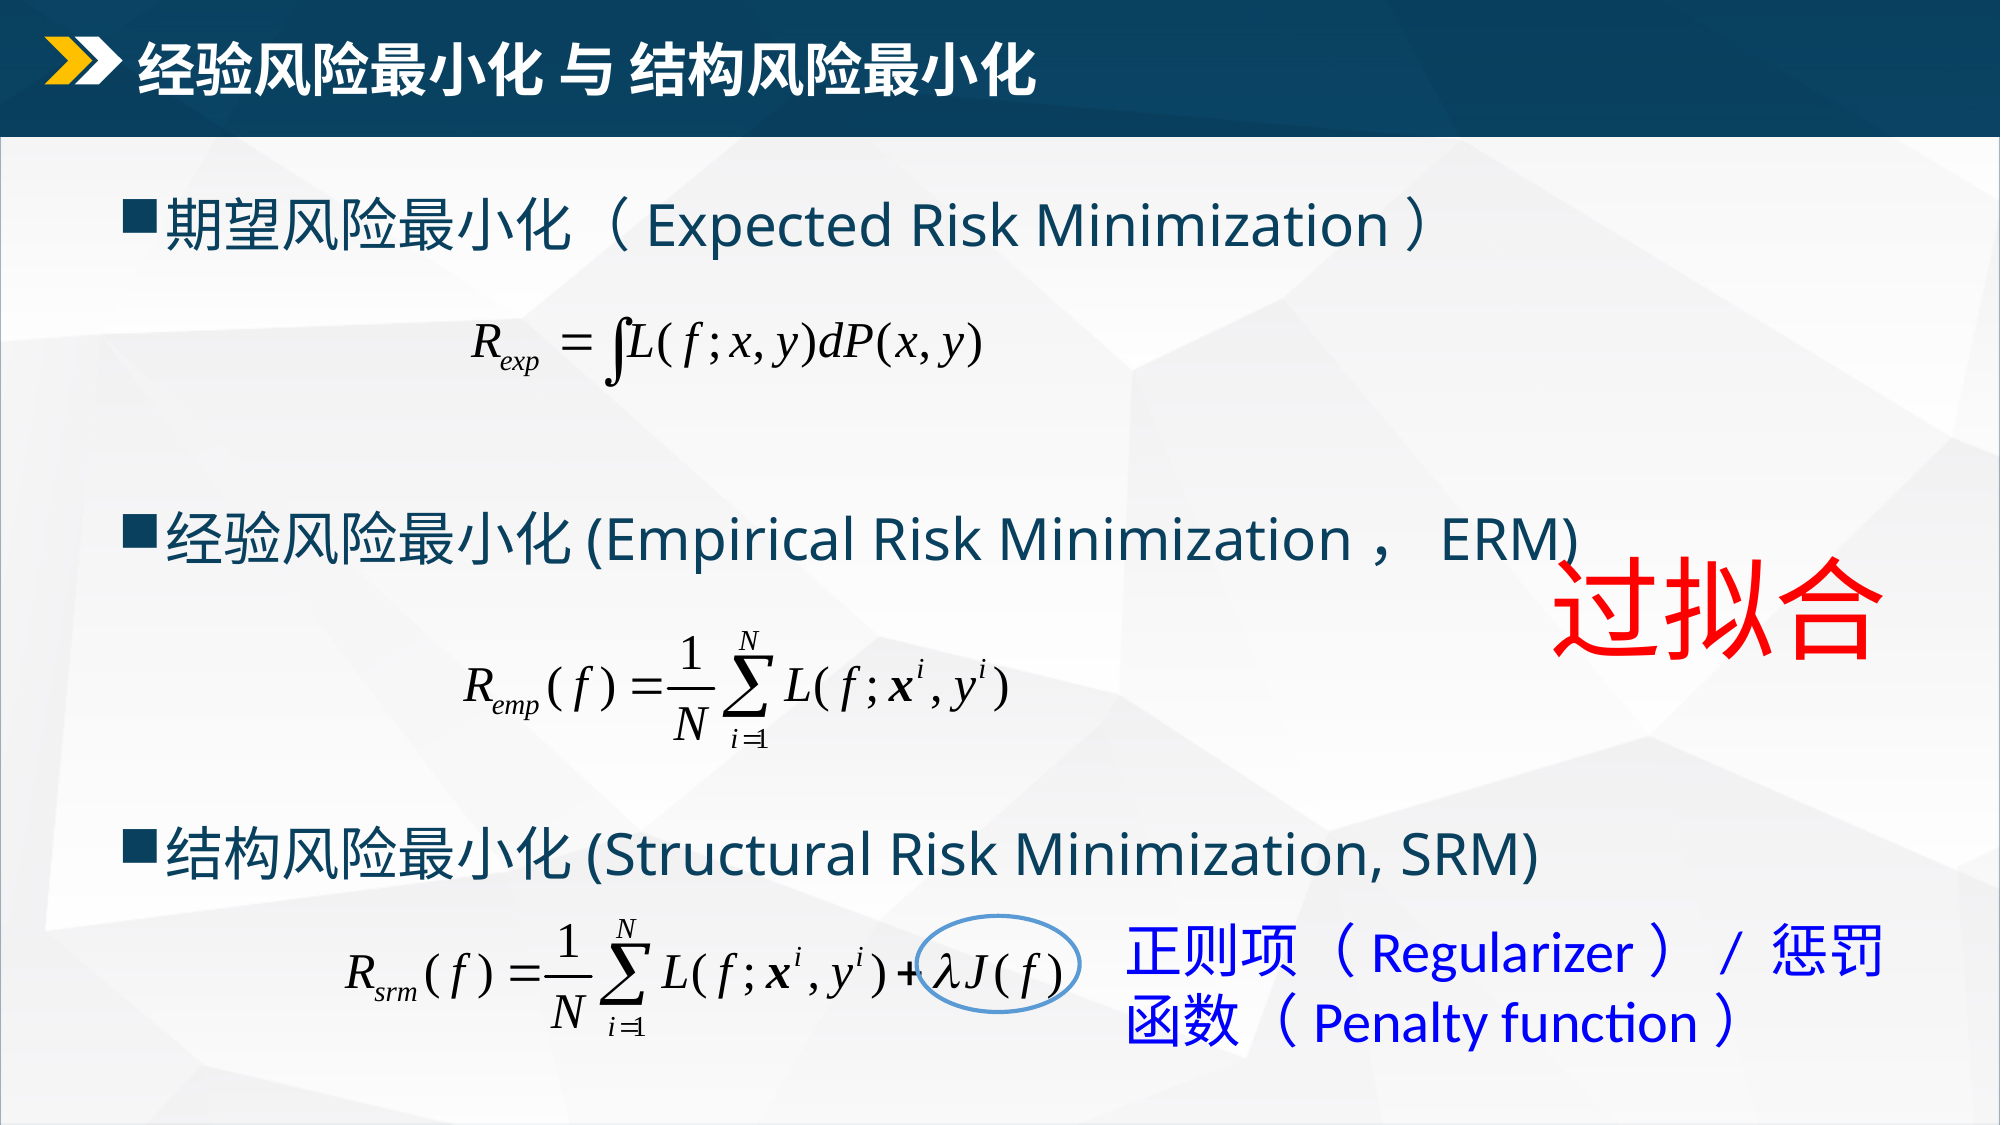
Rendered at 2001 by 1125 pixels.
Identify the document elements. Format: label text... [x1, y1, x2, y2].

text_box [335, 905, 1073, 1048]
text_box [461, 299, 994, 392]
picture [0, 0, 2000, 1125]
title 经验风险最小化 与 结构风险最小化 [122, 33, 1755, 124]
text_box 过拟合 [1534, 531, 1903, 682]
text_box 正则项（Regularizer）/ 惩罚函数（Penalty function） [1109, 906, 1912, 1061]
text_box [1076, 945, 1082, 983]
list 期望风险最小化（Expected Risk Minimization） 经验风险最小化(Empirical Risk Minimization，ERM) 结构风险最小化(Structural Risk Minimization, SRM) [103, 188, 1868, 1048]
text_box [453, 617, 1019, 760]
